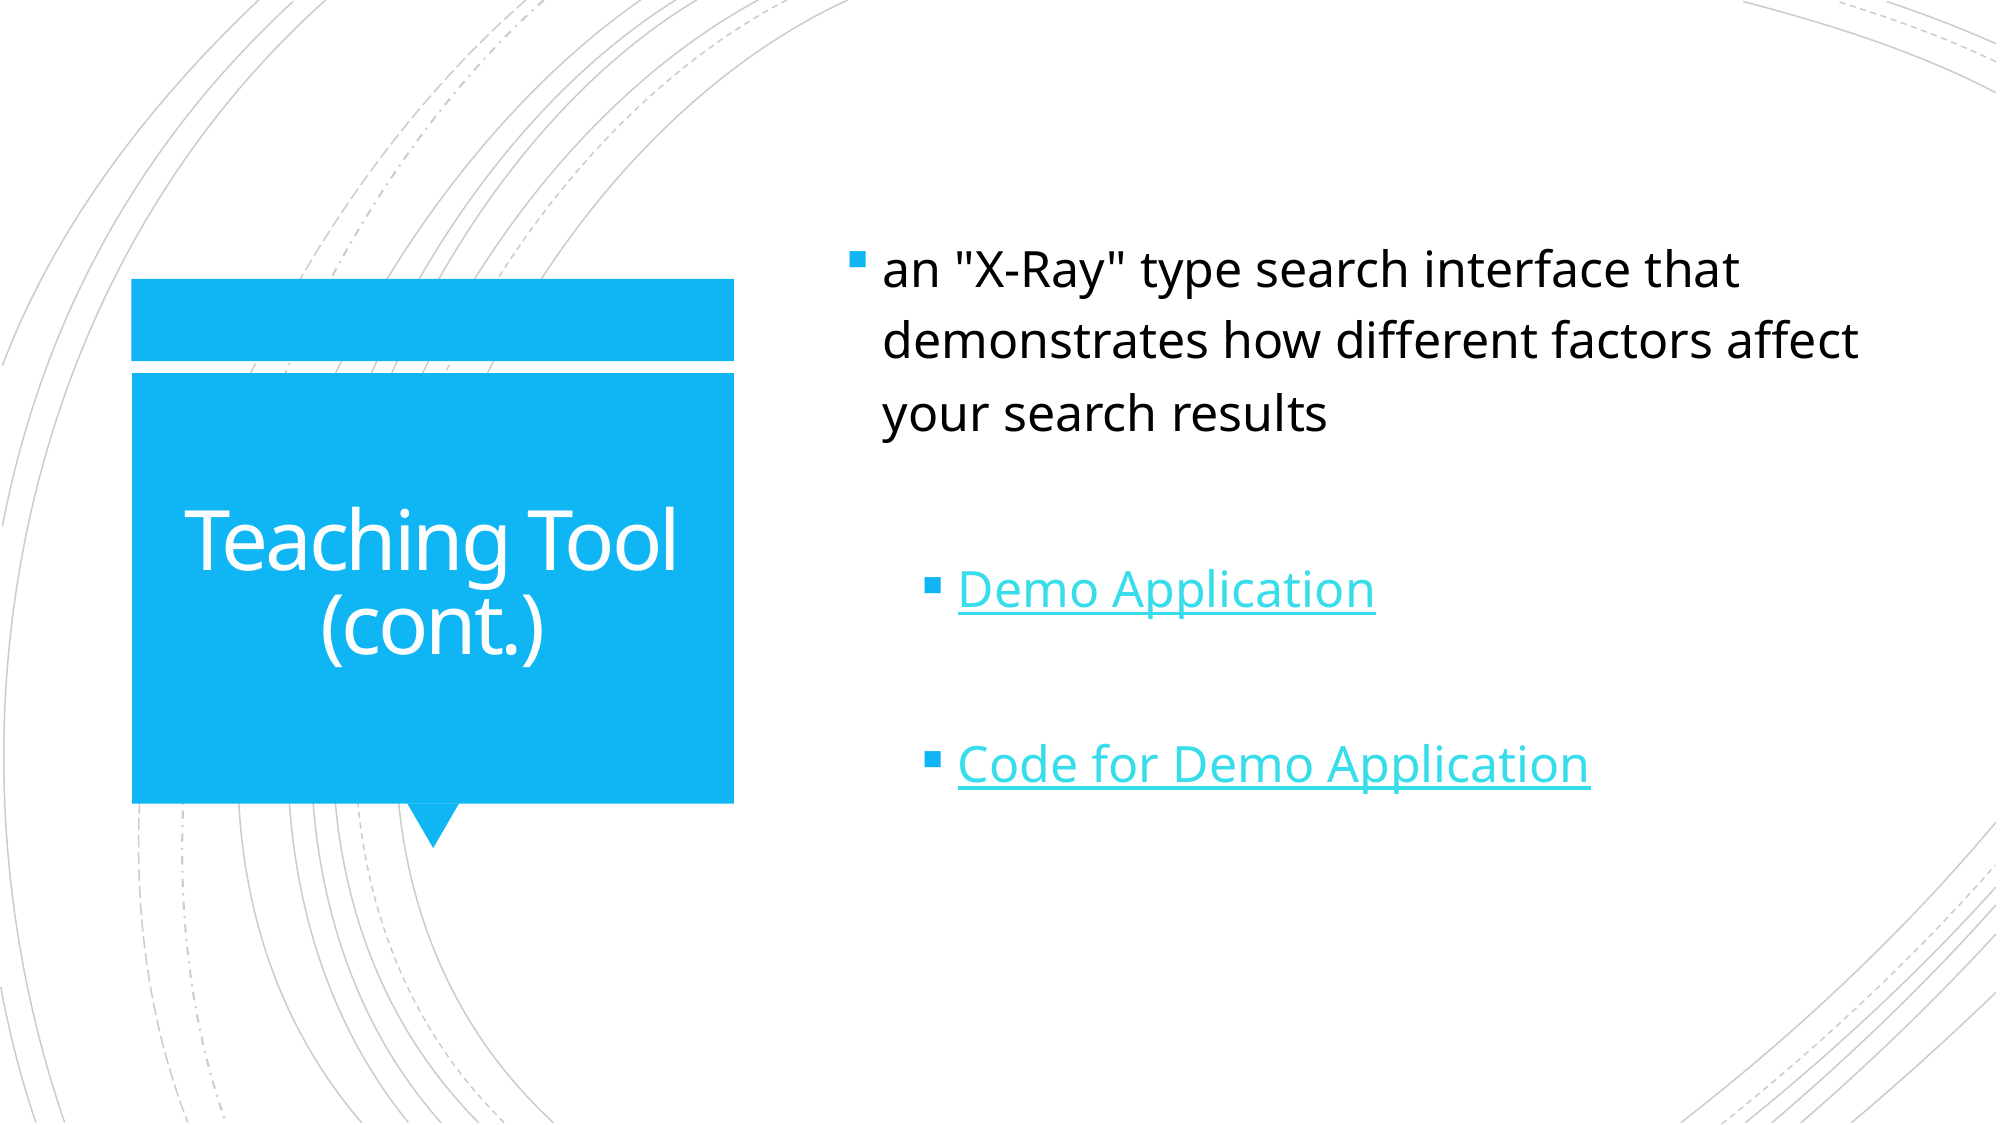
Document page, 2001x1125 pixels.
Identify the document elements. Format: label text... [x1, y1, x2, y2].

title Teaching Tool (cont.) [145, 385, 720, 789]
list an "X-Ray" type search interface that demonstrates how different factors affect your search results Demo Application Code for Demo Application [830, 217, 1915, 905]
